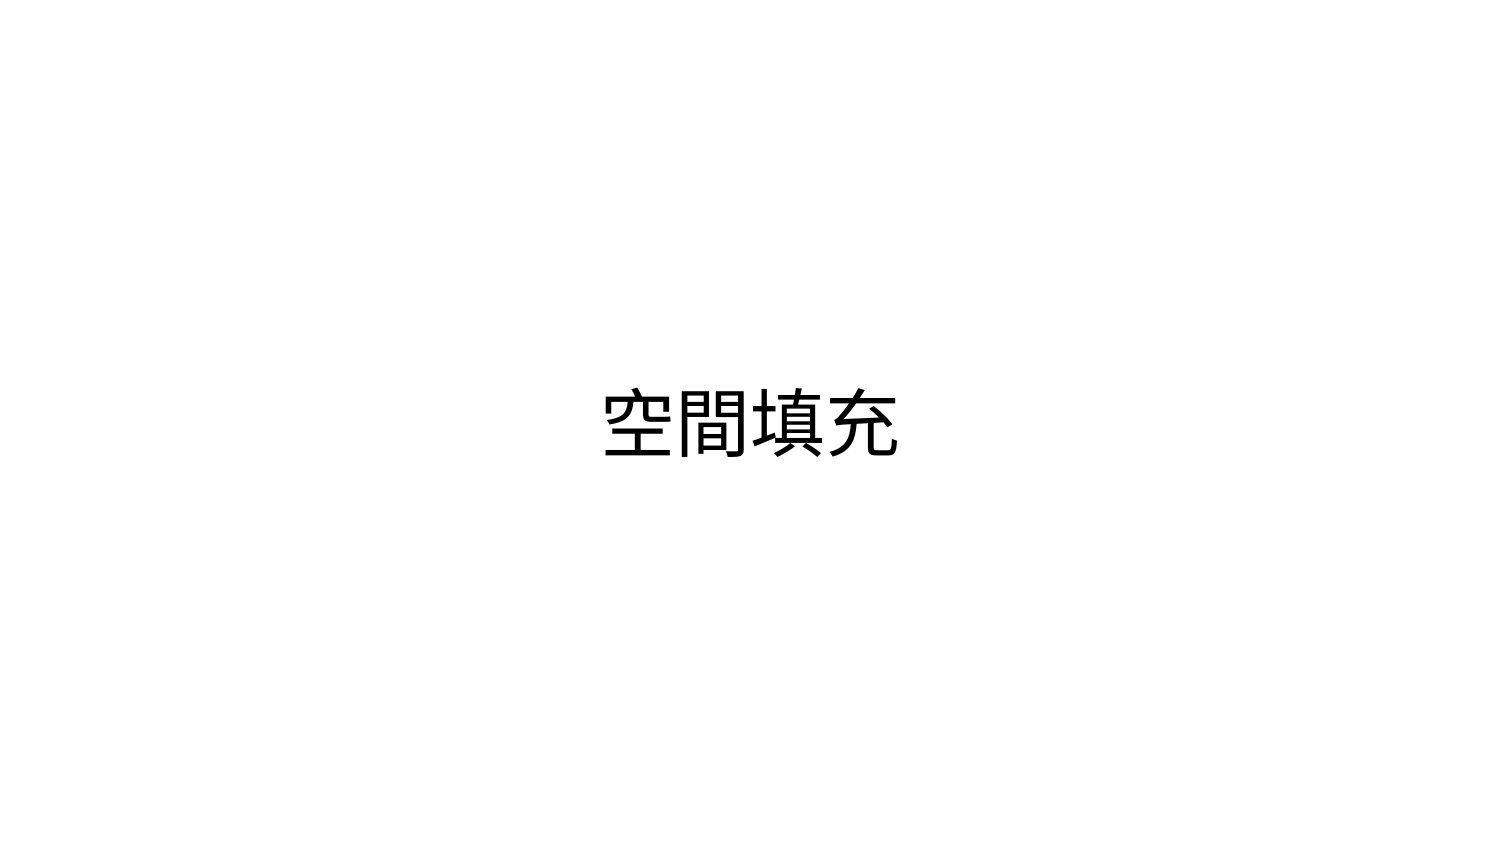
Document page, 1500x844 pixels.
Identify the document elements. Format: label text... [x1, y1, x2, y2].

title 空間填充 [51, 352, 1449, 491]
